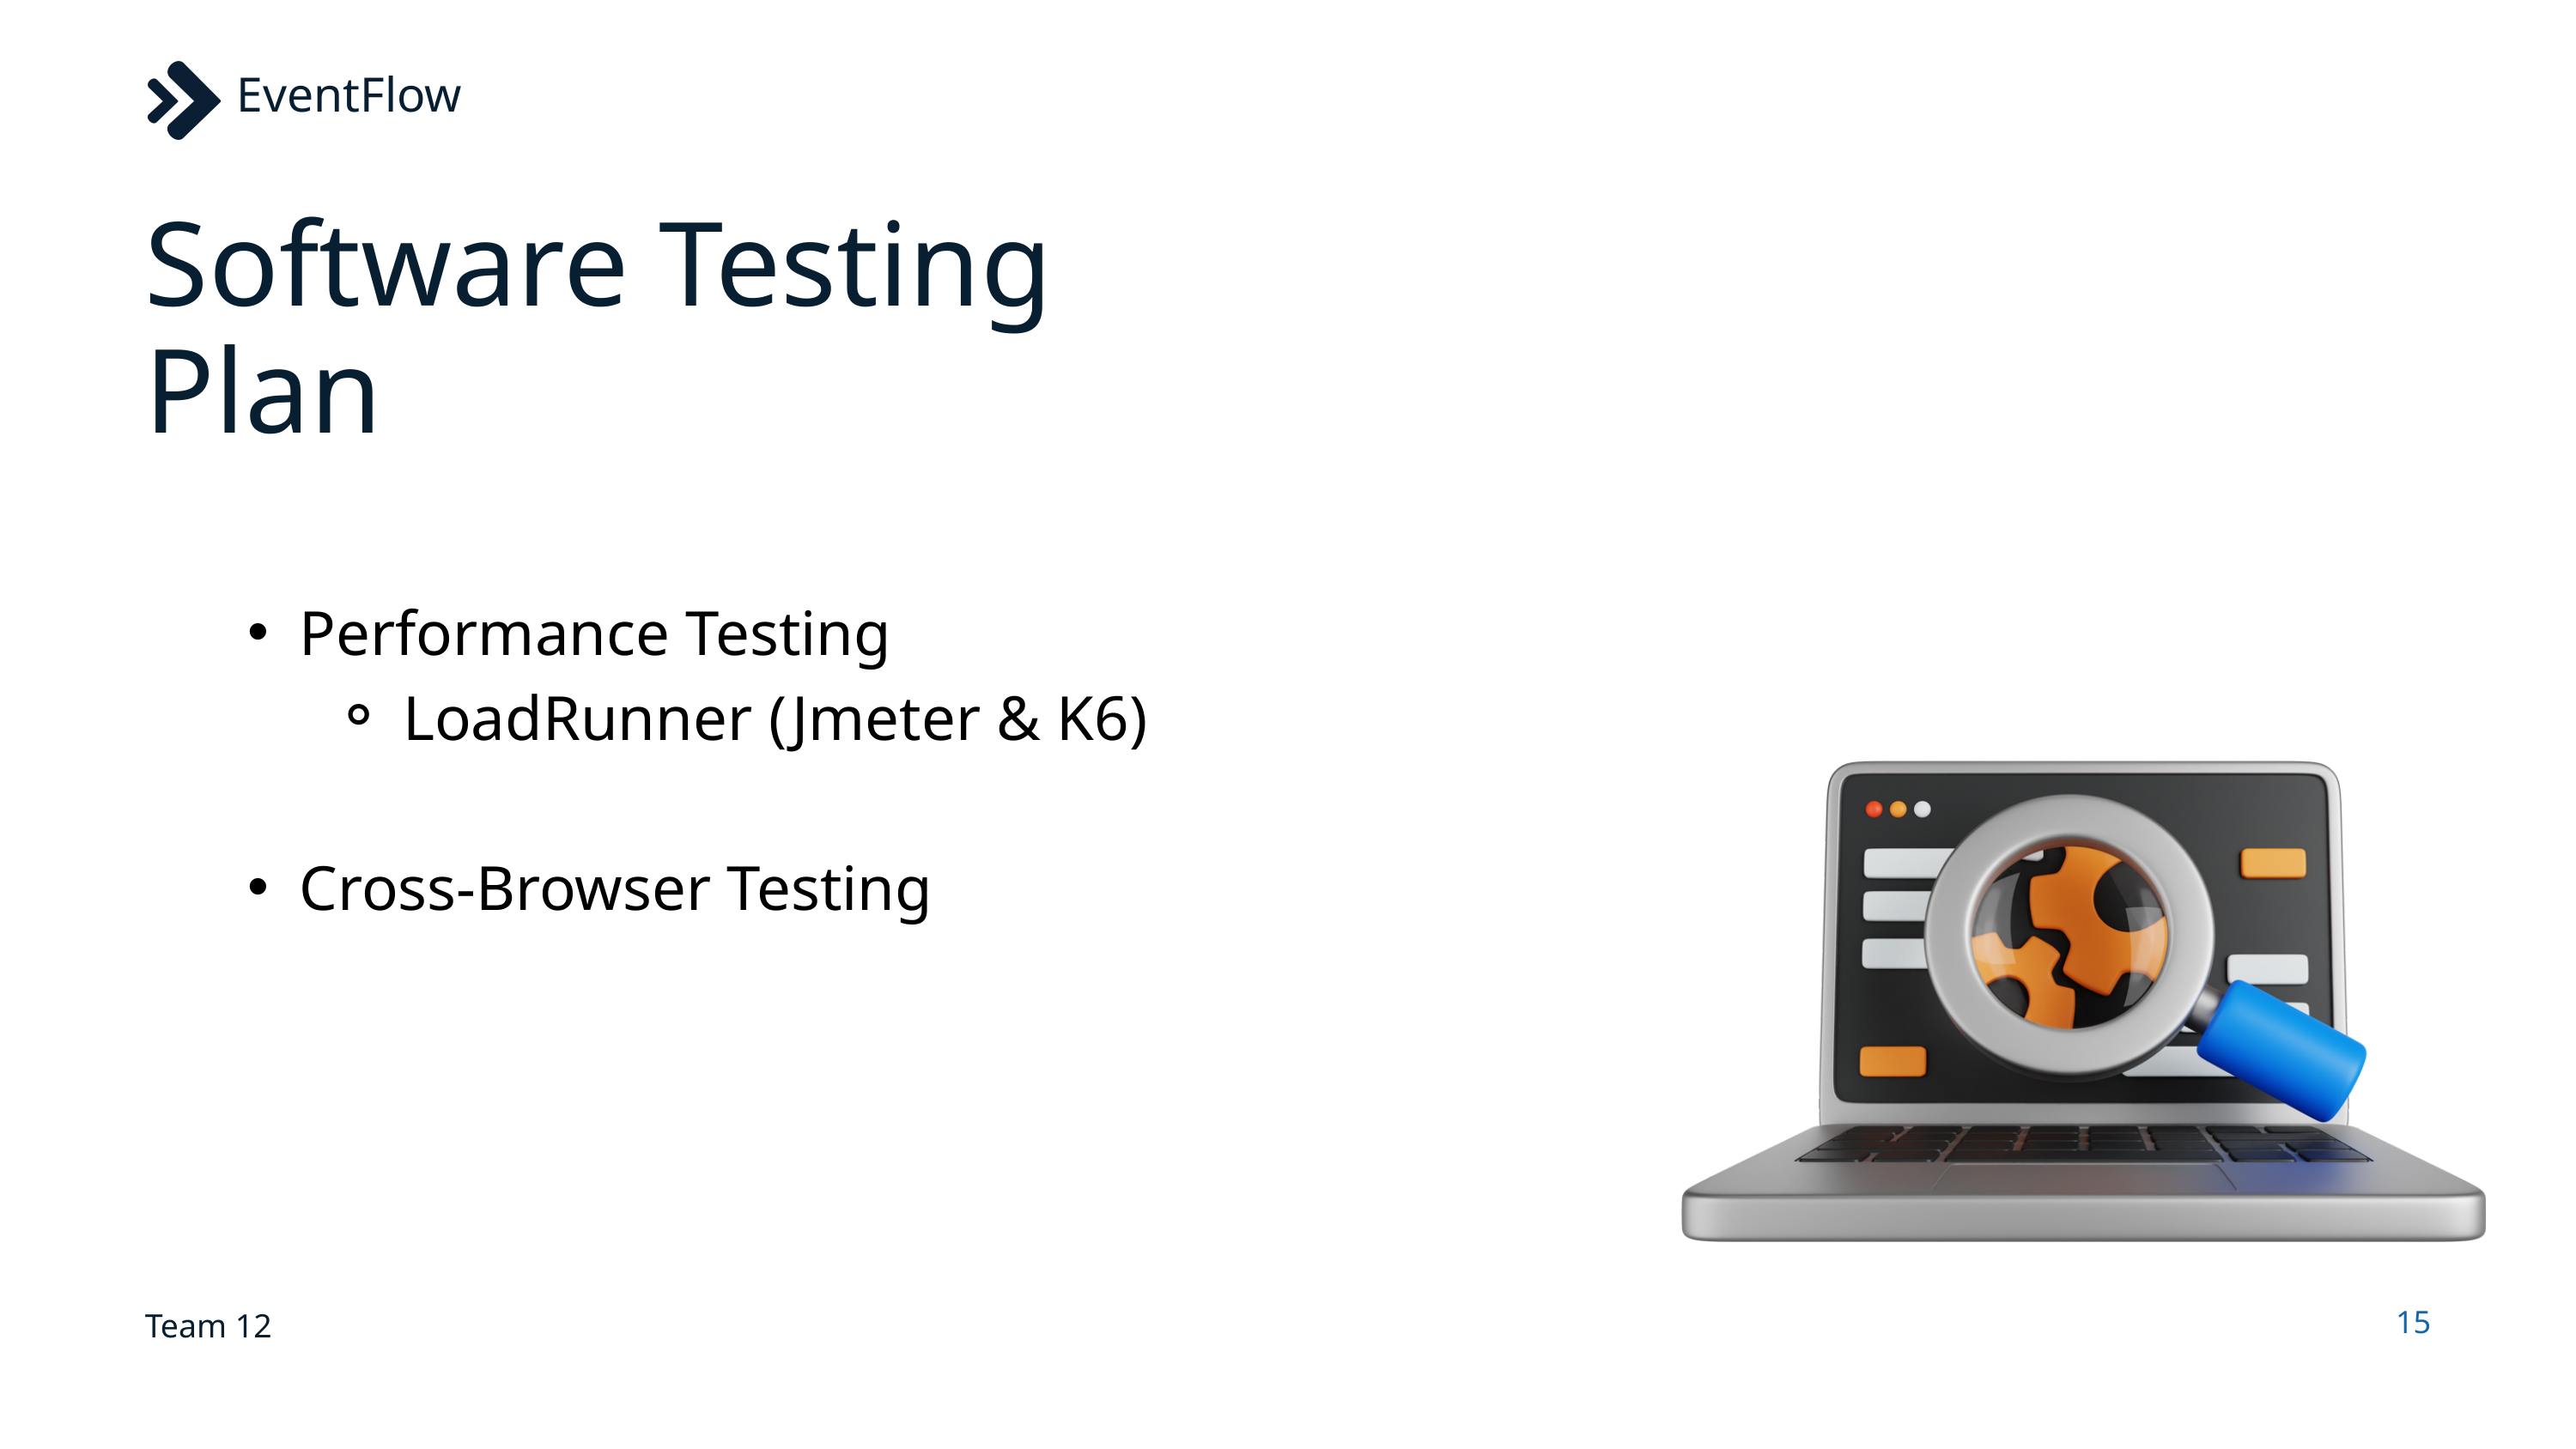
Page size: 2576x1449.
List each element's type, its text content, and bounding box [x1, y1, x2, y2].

text_box Software Testing Plan [144, 201, 1196, 458]
text_box 15 [2348, 1308, 2432, 1340]
text_box [1681, 761, 2487, 1242]
text_box Team 12 [144, 1295, 647, 1344]
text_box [144, 56, 465, 145]
text_box Performance Testing LoadRunner (Jmeter & K6) Cross-Browser Testing [196, 496, 1899, 1008]
